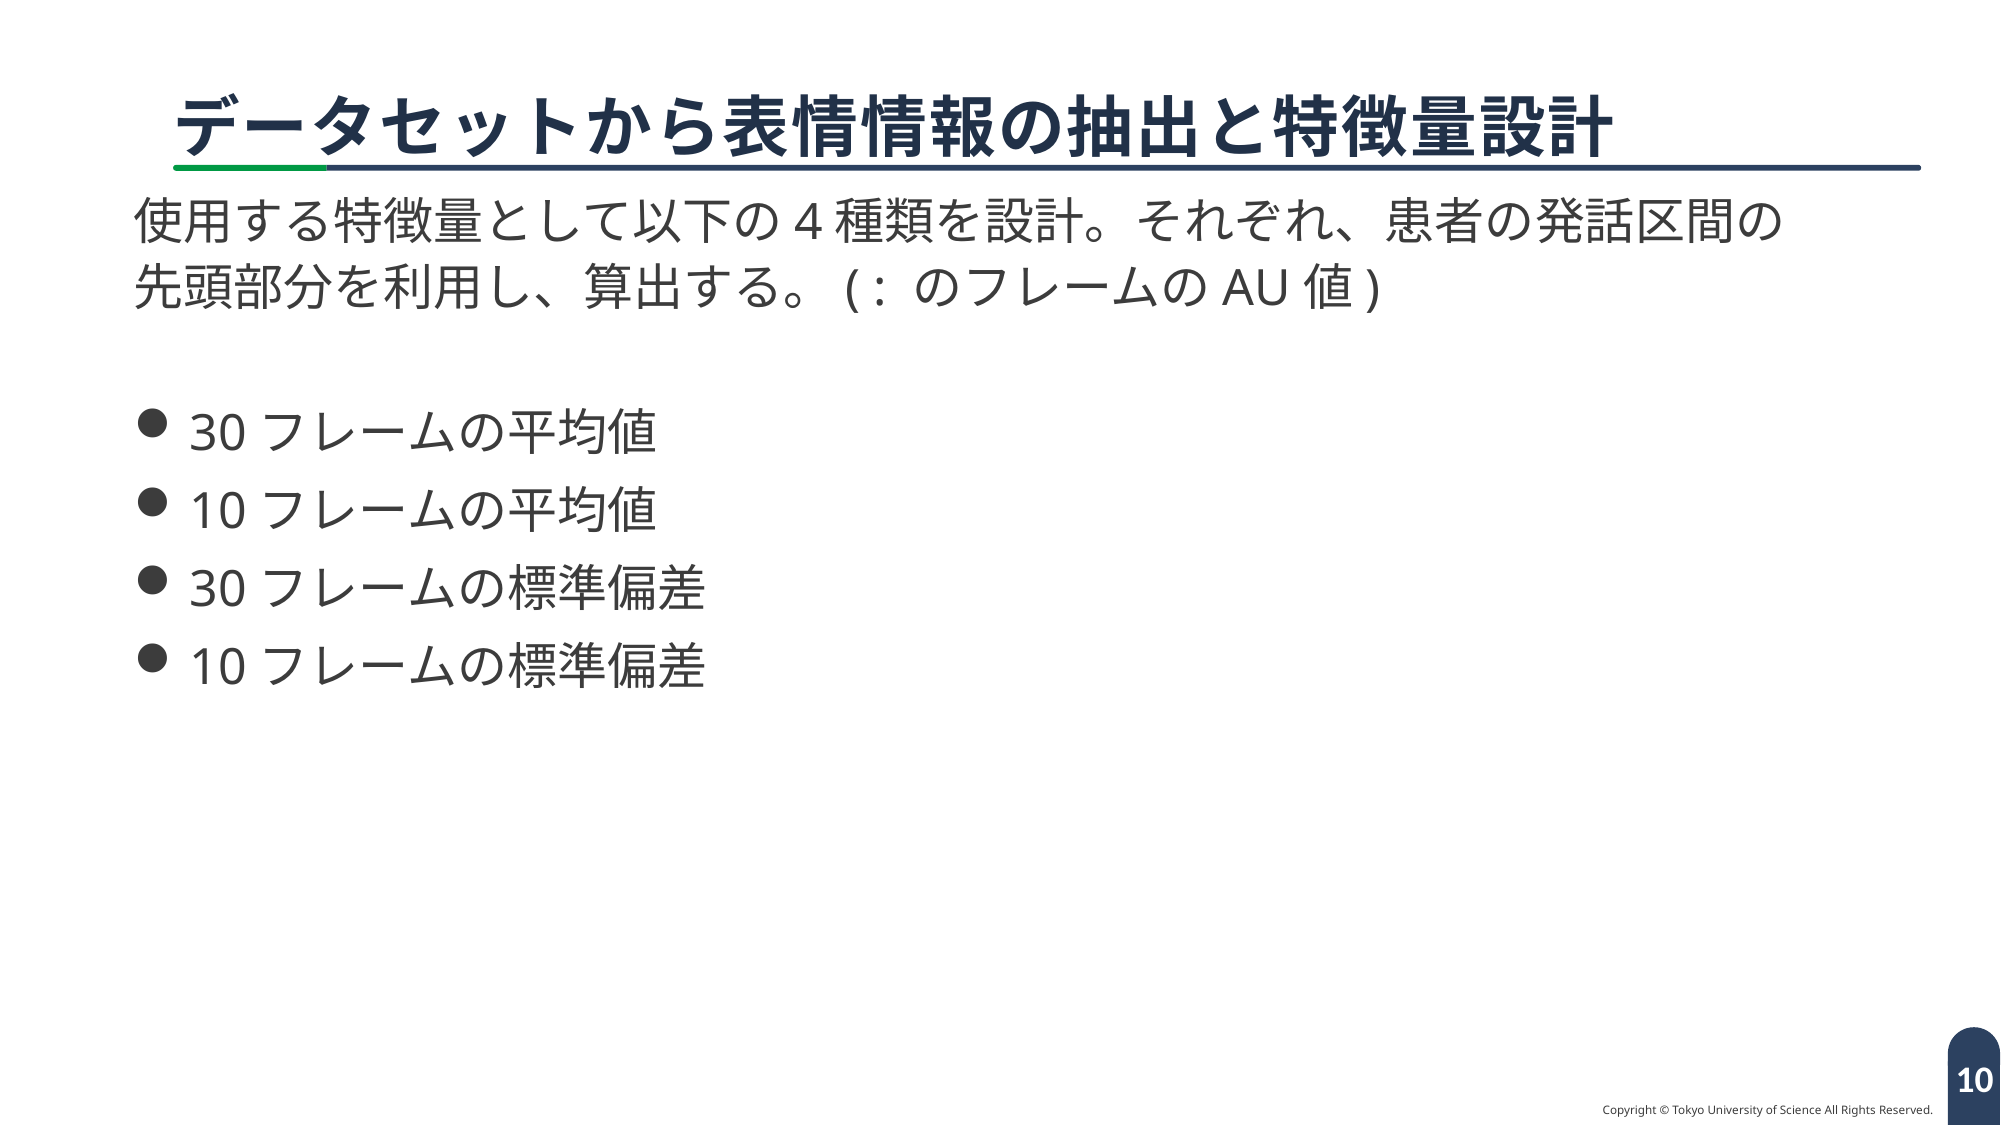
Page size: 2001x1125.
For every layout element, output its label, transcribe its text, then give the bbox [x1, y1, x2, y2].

title データセットから表情情報の抽出と特徴量設計 [173, 85, 1922, 166]
